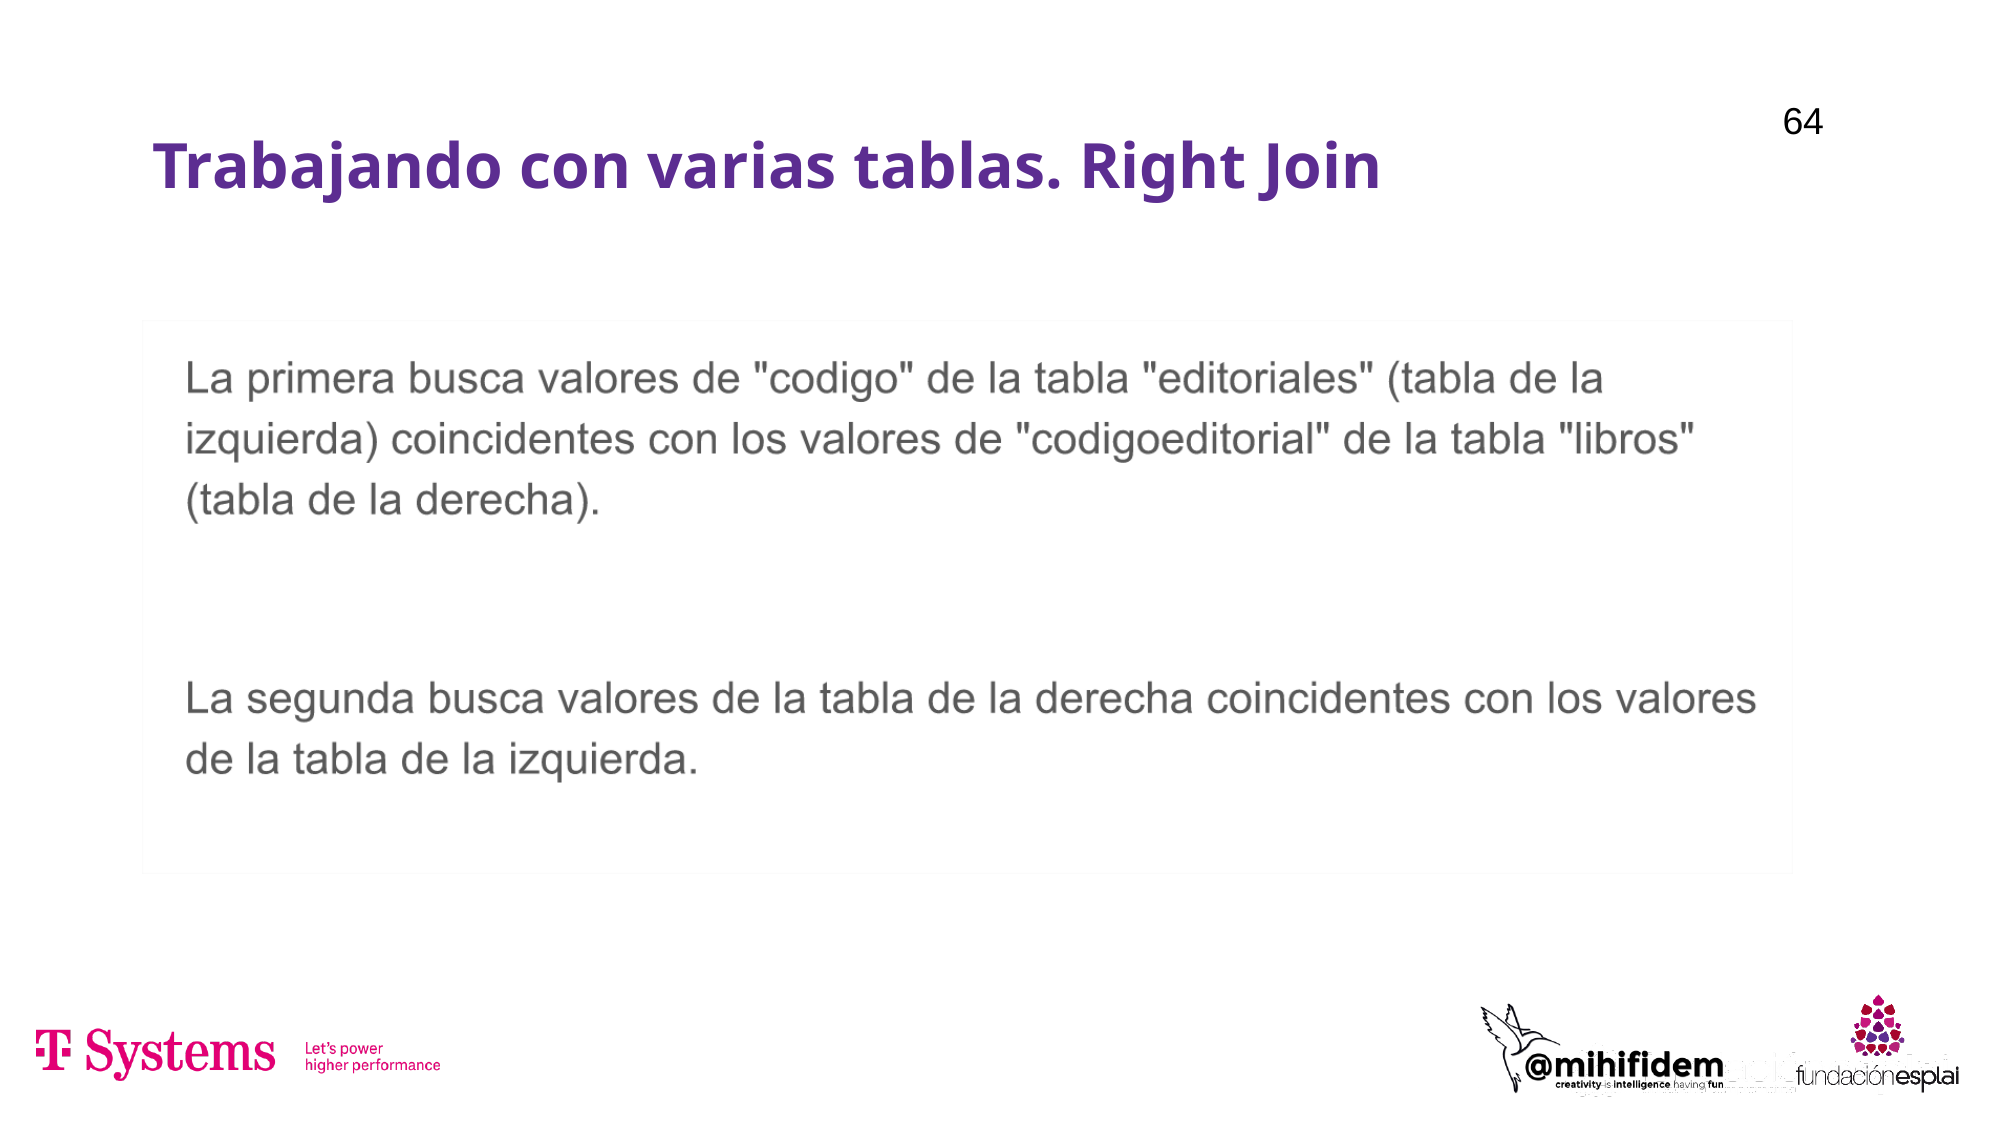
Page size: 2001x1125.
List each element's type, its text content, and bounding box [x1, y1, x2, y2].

picture [141, 320, 1794, 874]
text_box 64 [1767, 89, 1863, 150]
picture [36, 1027, 440, 1081]
text_box Trabajando con varias tablas. Right Join [137, 59, 1863, 278]
picture [1472, 986, 1965, 1103]
